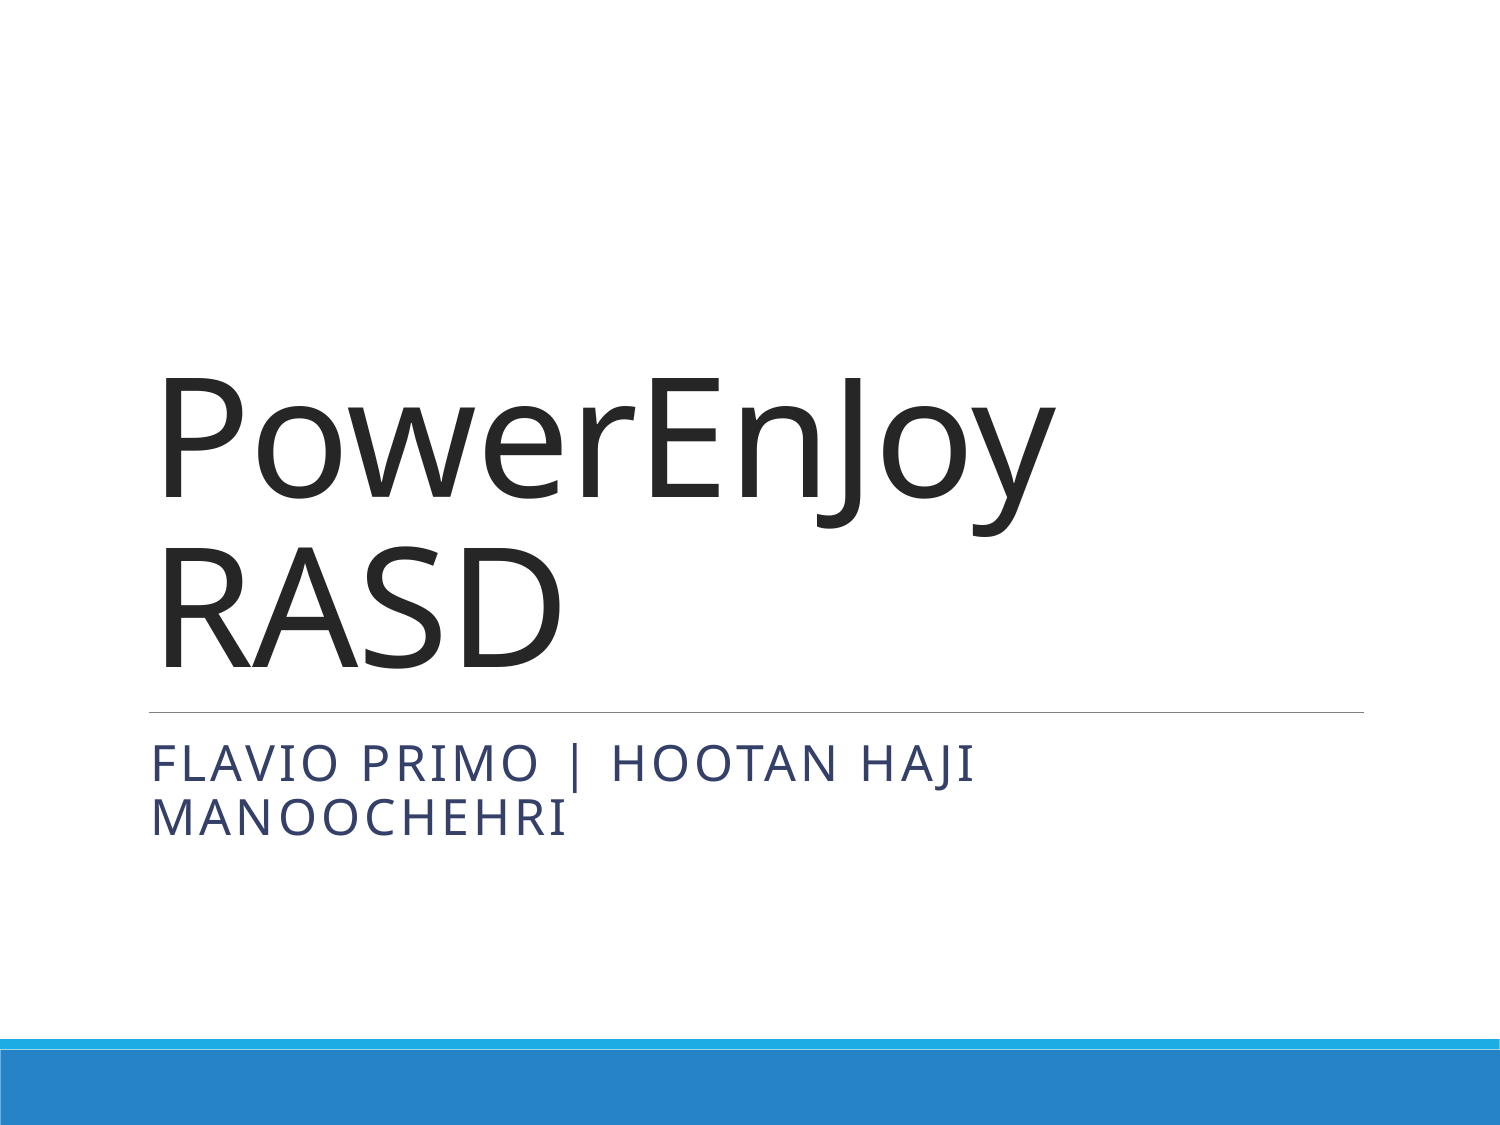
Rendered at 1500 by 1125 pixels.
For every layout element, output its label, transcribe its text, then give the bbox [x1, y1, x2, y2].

subtitle Flavio Primo | Hootan Haji Manoochehri [135, 730, 1373, 919]
title PowerEnJoy RASD [135, 124, 1373, 710]
